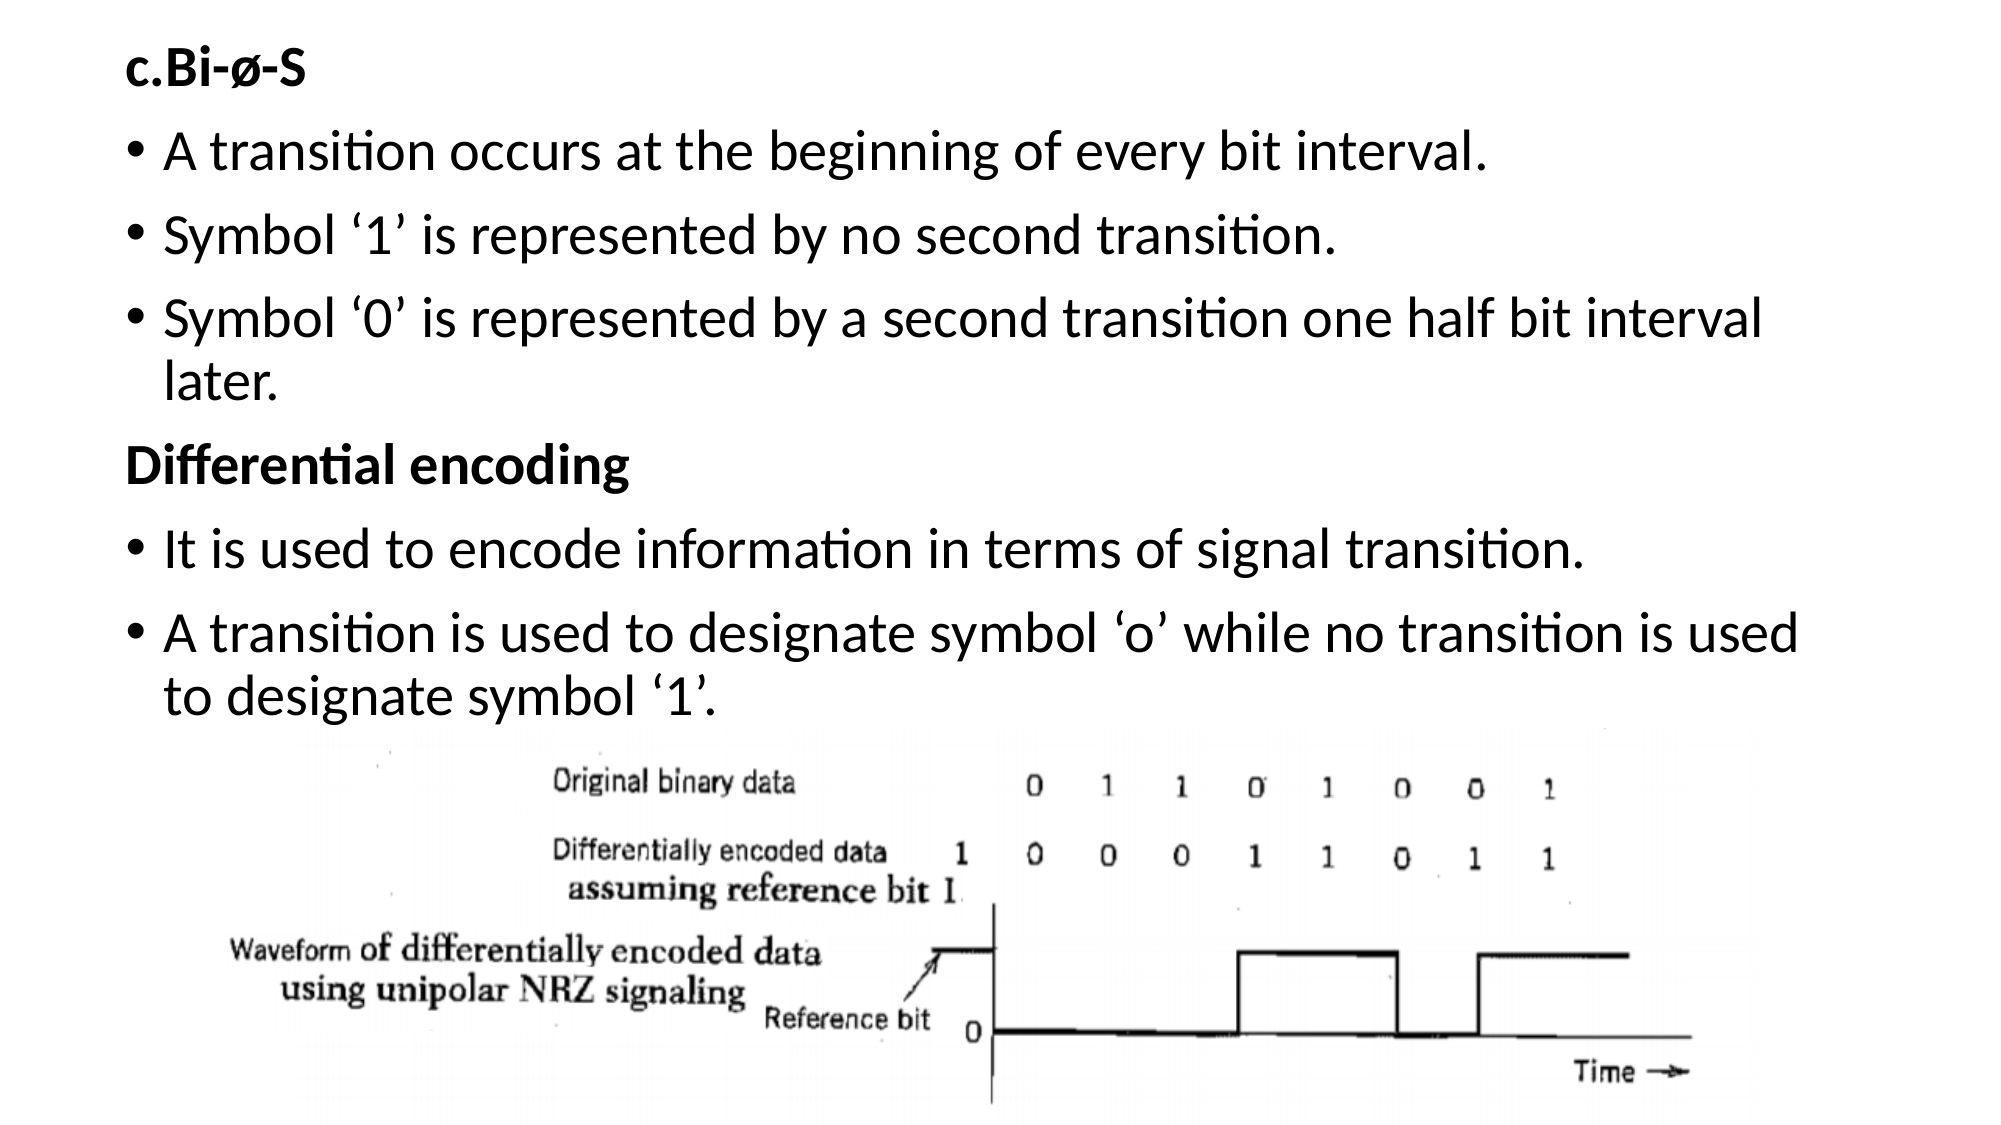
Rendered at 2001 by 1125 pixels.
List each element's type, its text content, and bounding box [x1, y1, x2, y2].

picture [213, 728, 1760, 1125]
list c.Bi-ø-S A transition occurs at the beginning of every bit interval. Symbol ‘1’ is represented by no second transition. Symbol ‘0’ is represented by a second transition one half bit interval later. Differential encoding It is used to encode information in terms of signal transition. A transition is used to designate symbol ‘o’ while no transition is used to designate symbol ‘1’. [110, 28, 1863, 1113]
